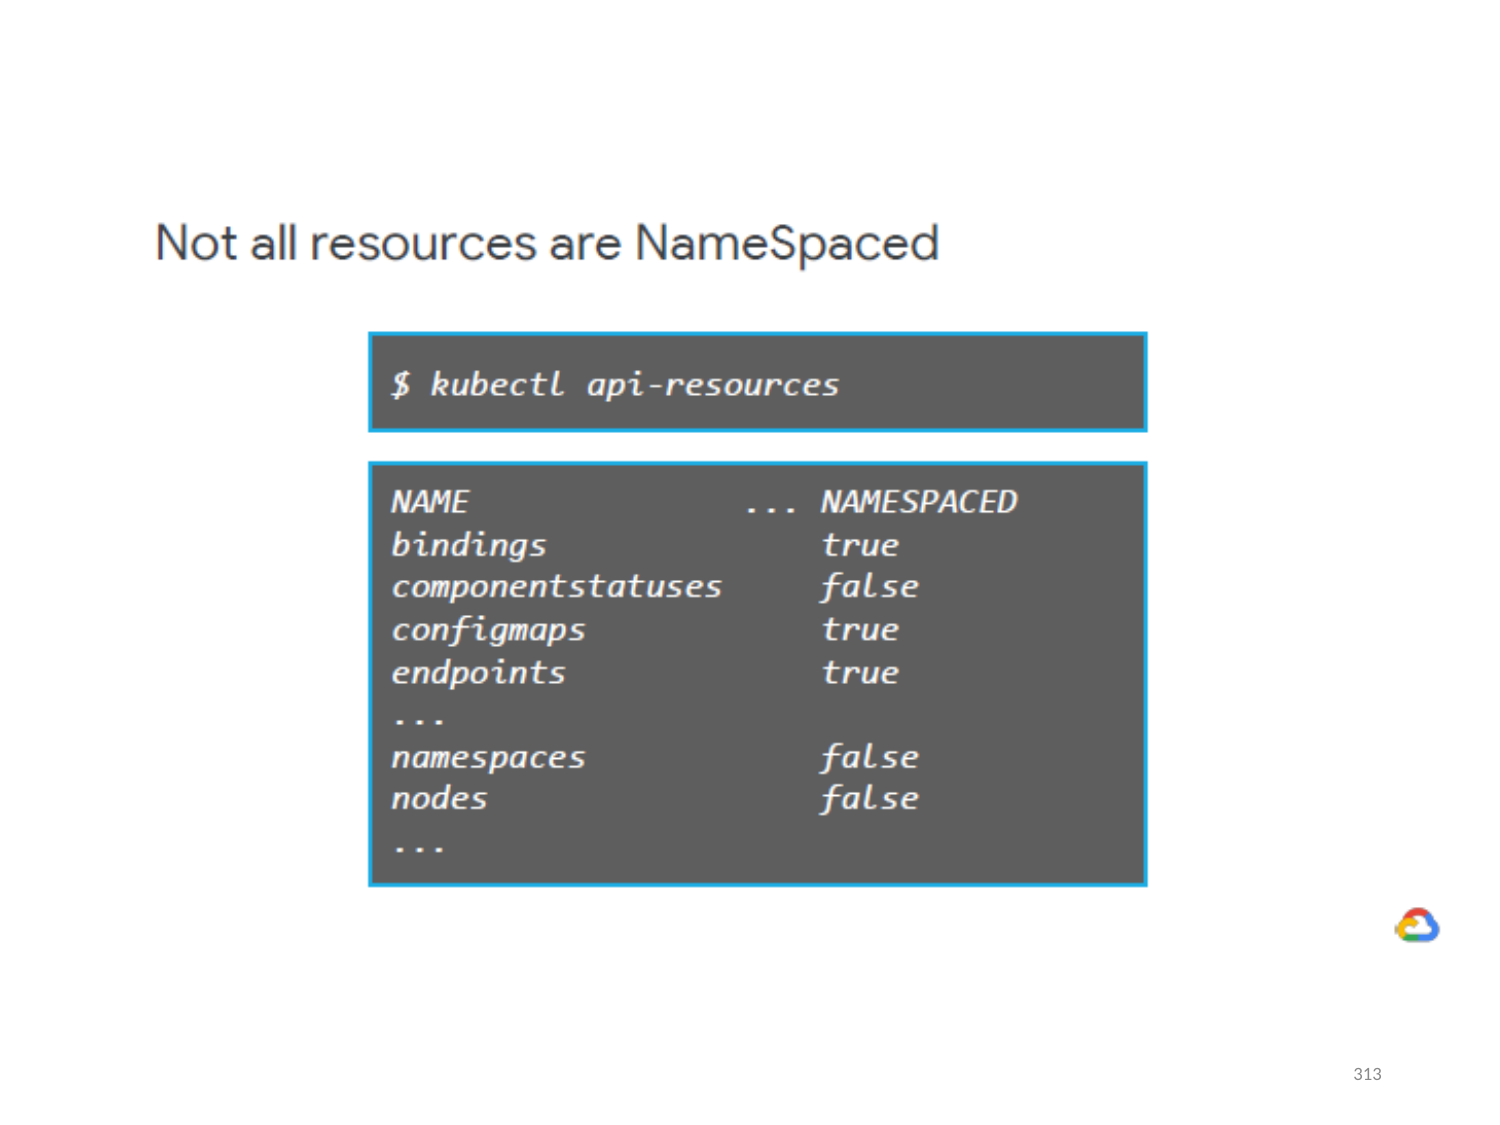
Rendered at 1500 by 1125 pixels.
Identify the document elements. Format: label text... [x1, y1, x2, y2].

picture [19, 146, 1500, 975]
text_box 313 [1059, 1042, 1397, 1103]
